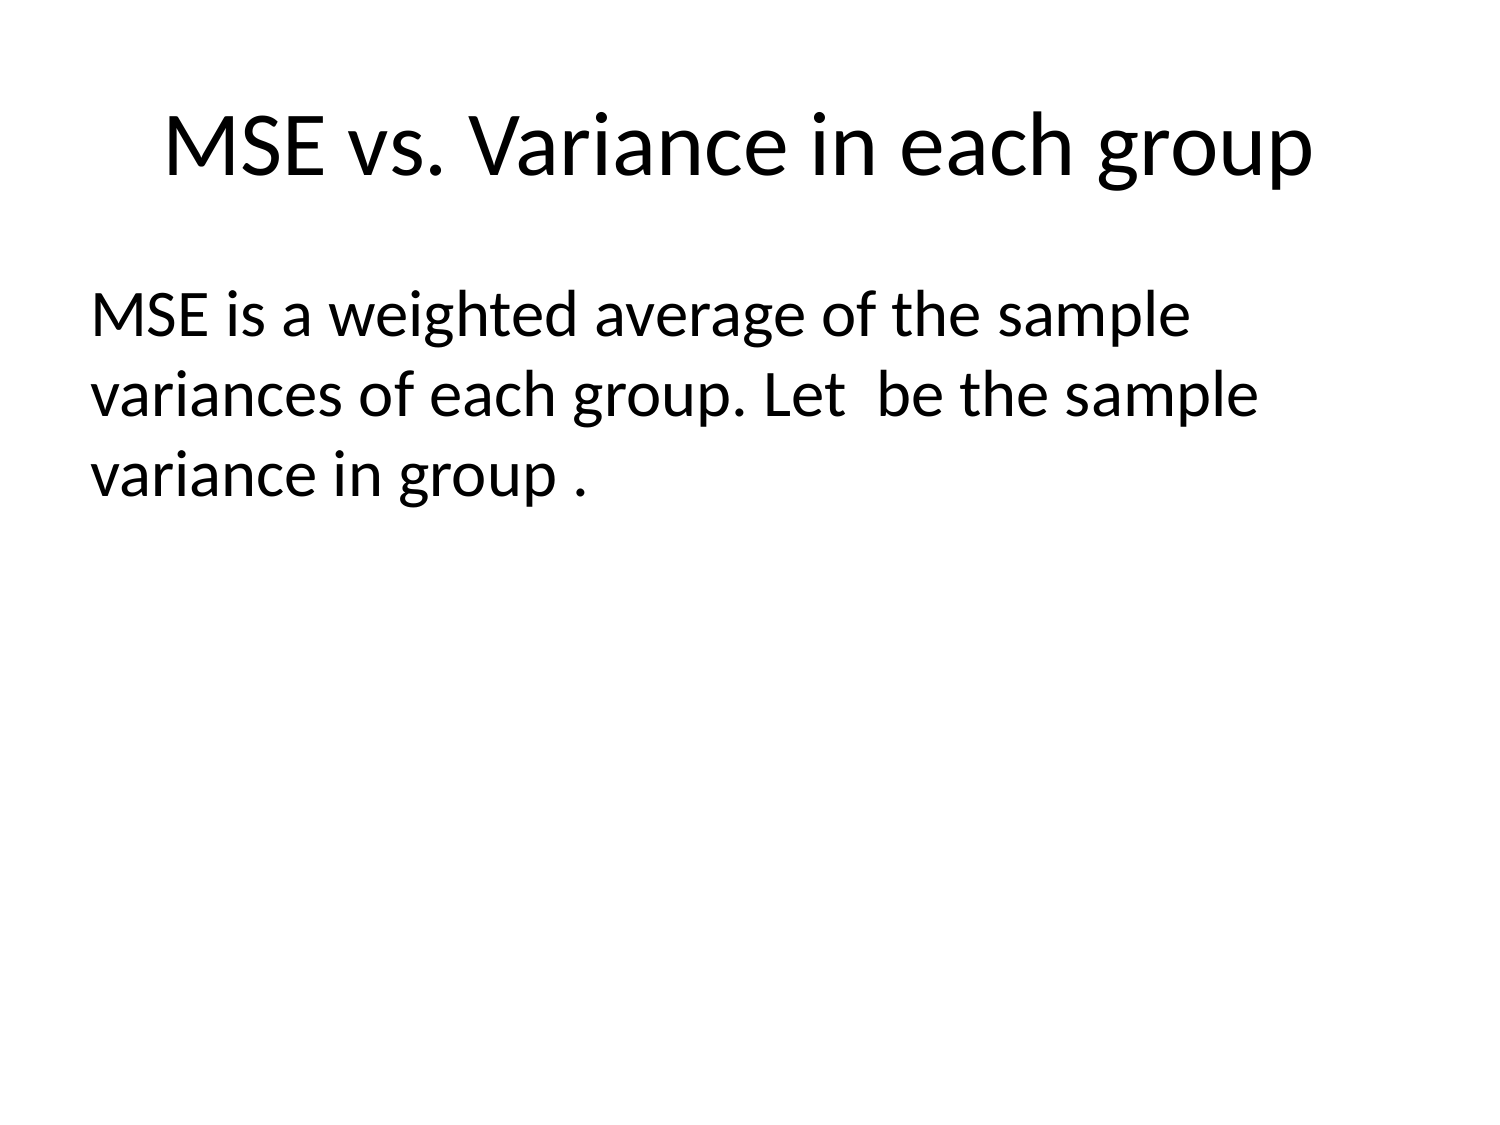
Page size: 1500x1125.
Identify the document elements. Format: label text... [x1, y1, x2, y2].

title MSE vs. Variance in each group [75, 45, 1425, 233]
